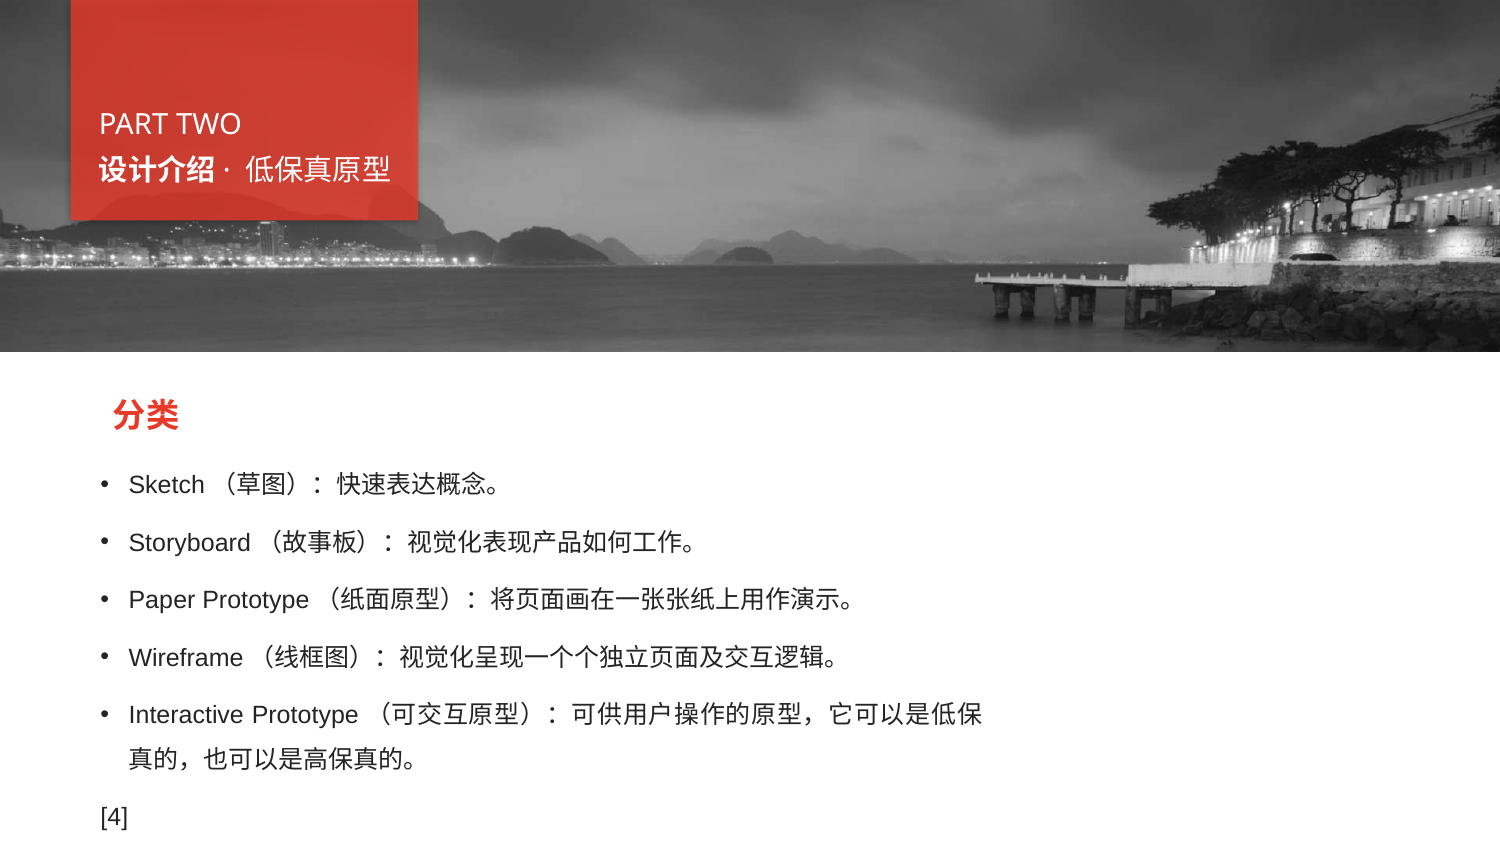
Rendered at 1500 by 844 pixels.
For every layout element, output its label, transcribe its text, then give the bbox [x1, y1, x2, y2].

text_box 分类 [98, 386, 402, 441]
picture [0, 0, 1500, 352]
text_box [70, 0, 435, 221]
text_box Sketch（草图）：快速表达概念。 Storyboard（故事板）：视觉化表现产品如何工作。 Paper Prototype（纸面原型）：将页面画在一张张纸上用作演示。 Wireframe（线框图）：视觉化呈现一个个独立页面及交互逻辑。 Interactive Prototype（可交互原型）：可供用户操作的原型，它可以是低保真的，也可以是高保真的。 [4] [84, 446, 997, 839]
